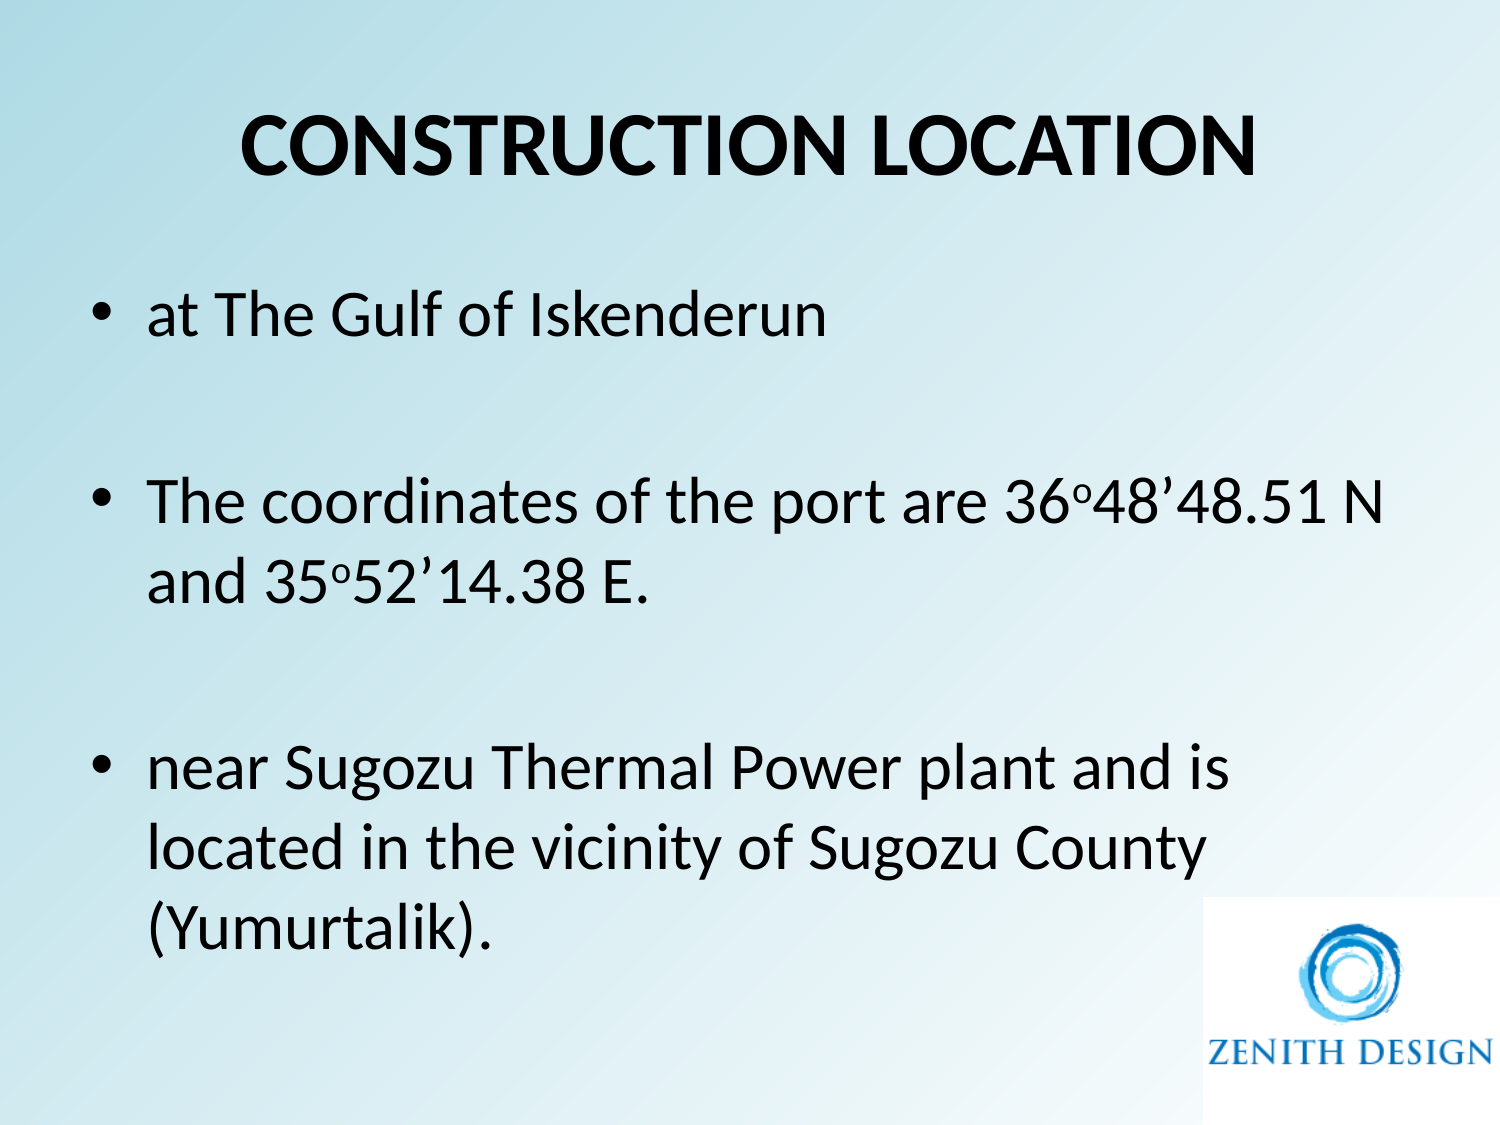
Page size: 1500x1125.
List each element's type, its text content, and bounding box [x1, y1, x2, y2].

picture [1203, 896, 1500, 1125]
list at The Gulf of Iskenderun The coordinates of the port are 36ο48’48.51 N and 35ο52’14.38 E. near Sugozu Thermal Power plant and is located in the vicinity of Sugozu County (Yumurtalik). [75, 262, 1425, 1005]
title CONSTRUCTION LOCATION [75, 45, 1425, 233]
